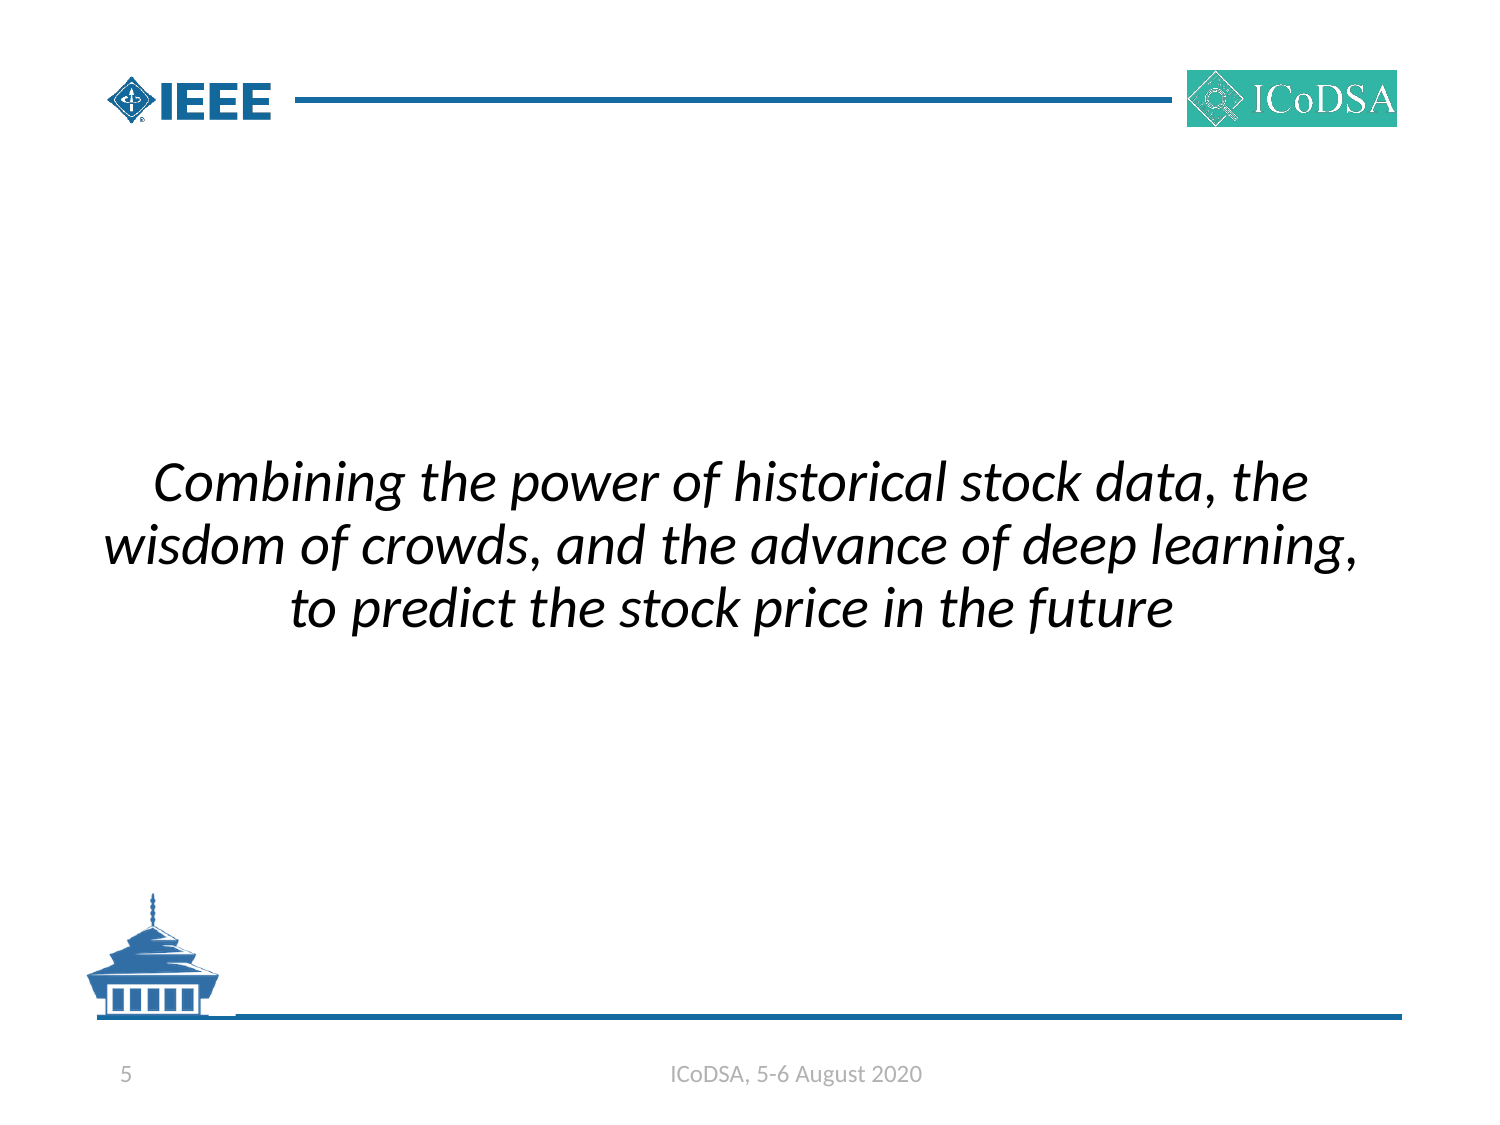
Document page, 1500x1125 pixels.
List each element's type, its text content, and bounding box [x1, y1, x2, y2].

footer ICoDSA, 5-6 August 2020 [496, 1042, 1097, 1103]
picture [97, 75, 281, 124]
list Combining the power of historical stock data, the wisdom of crowds, and the advance of deep learning, to predict the stock price in the future [84, 443, 1379, 688]
slide_number 5 [104, 1042, 443, 1103]
picture [1187, 70, 1397, 127]
